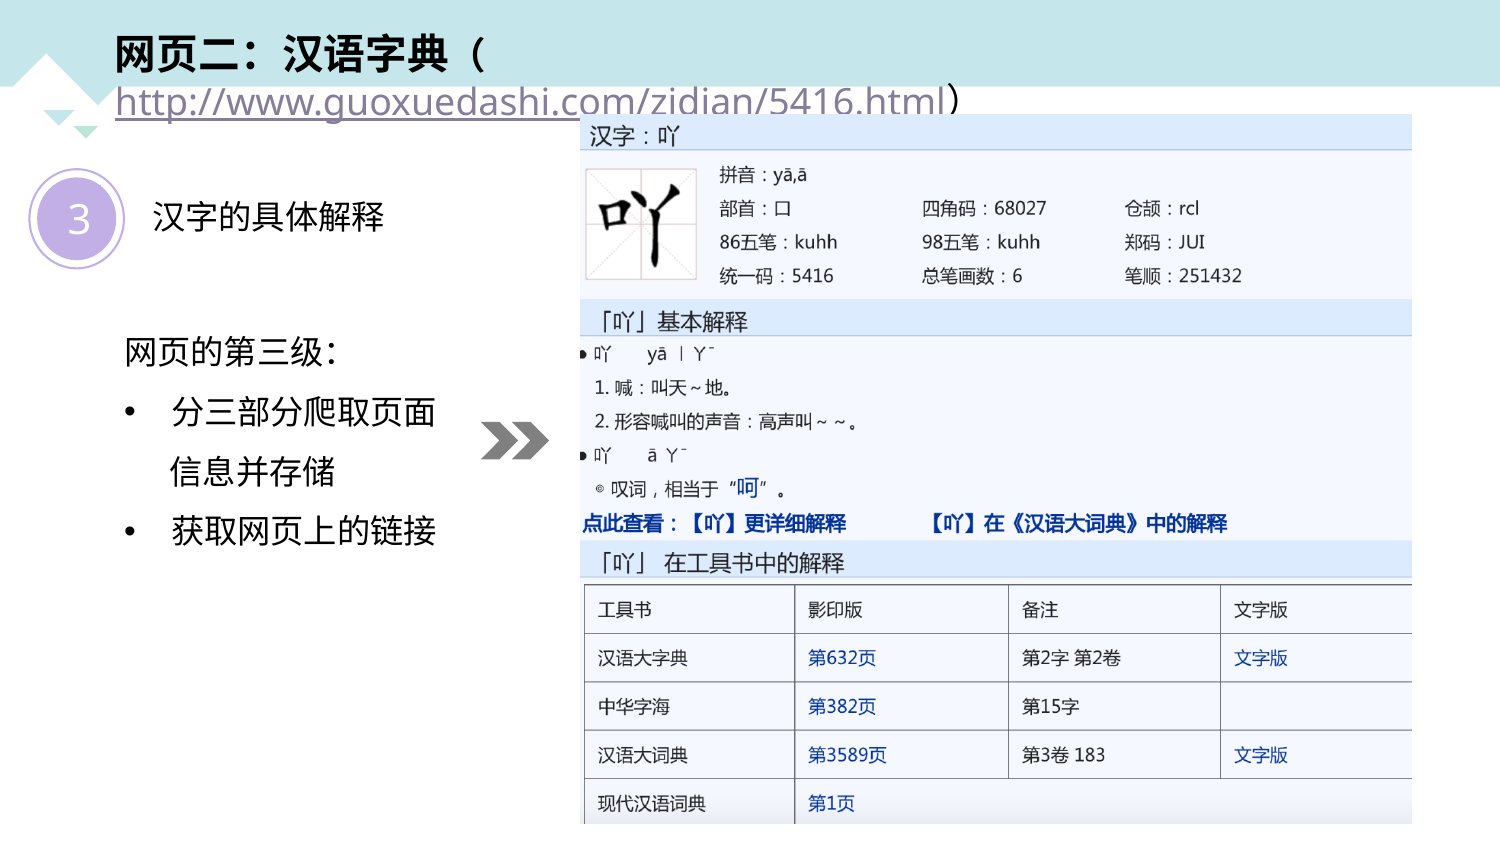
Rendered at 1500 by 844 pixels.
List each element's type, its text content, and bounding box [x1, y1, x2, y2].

picture [579, 114, 1412, 824]
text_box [480, 421, 550, 460]
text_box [29, 168, 125, 269]
text_box 网页的第三级： 分三部分爬取页面 信息并存储 获取网页上的链接 [109, 303, 452, 598]
text_box 网页二：汉语字典（http://www.guoxuedashi.com/zidian/5416.html） [100, 20, 1341, 137]
text_box 汉字的具体解释 [137, 189, 400, 244]
